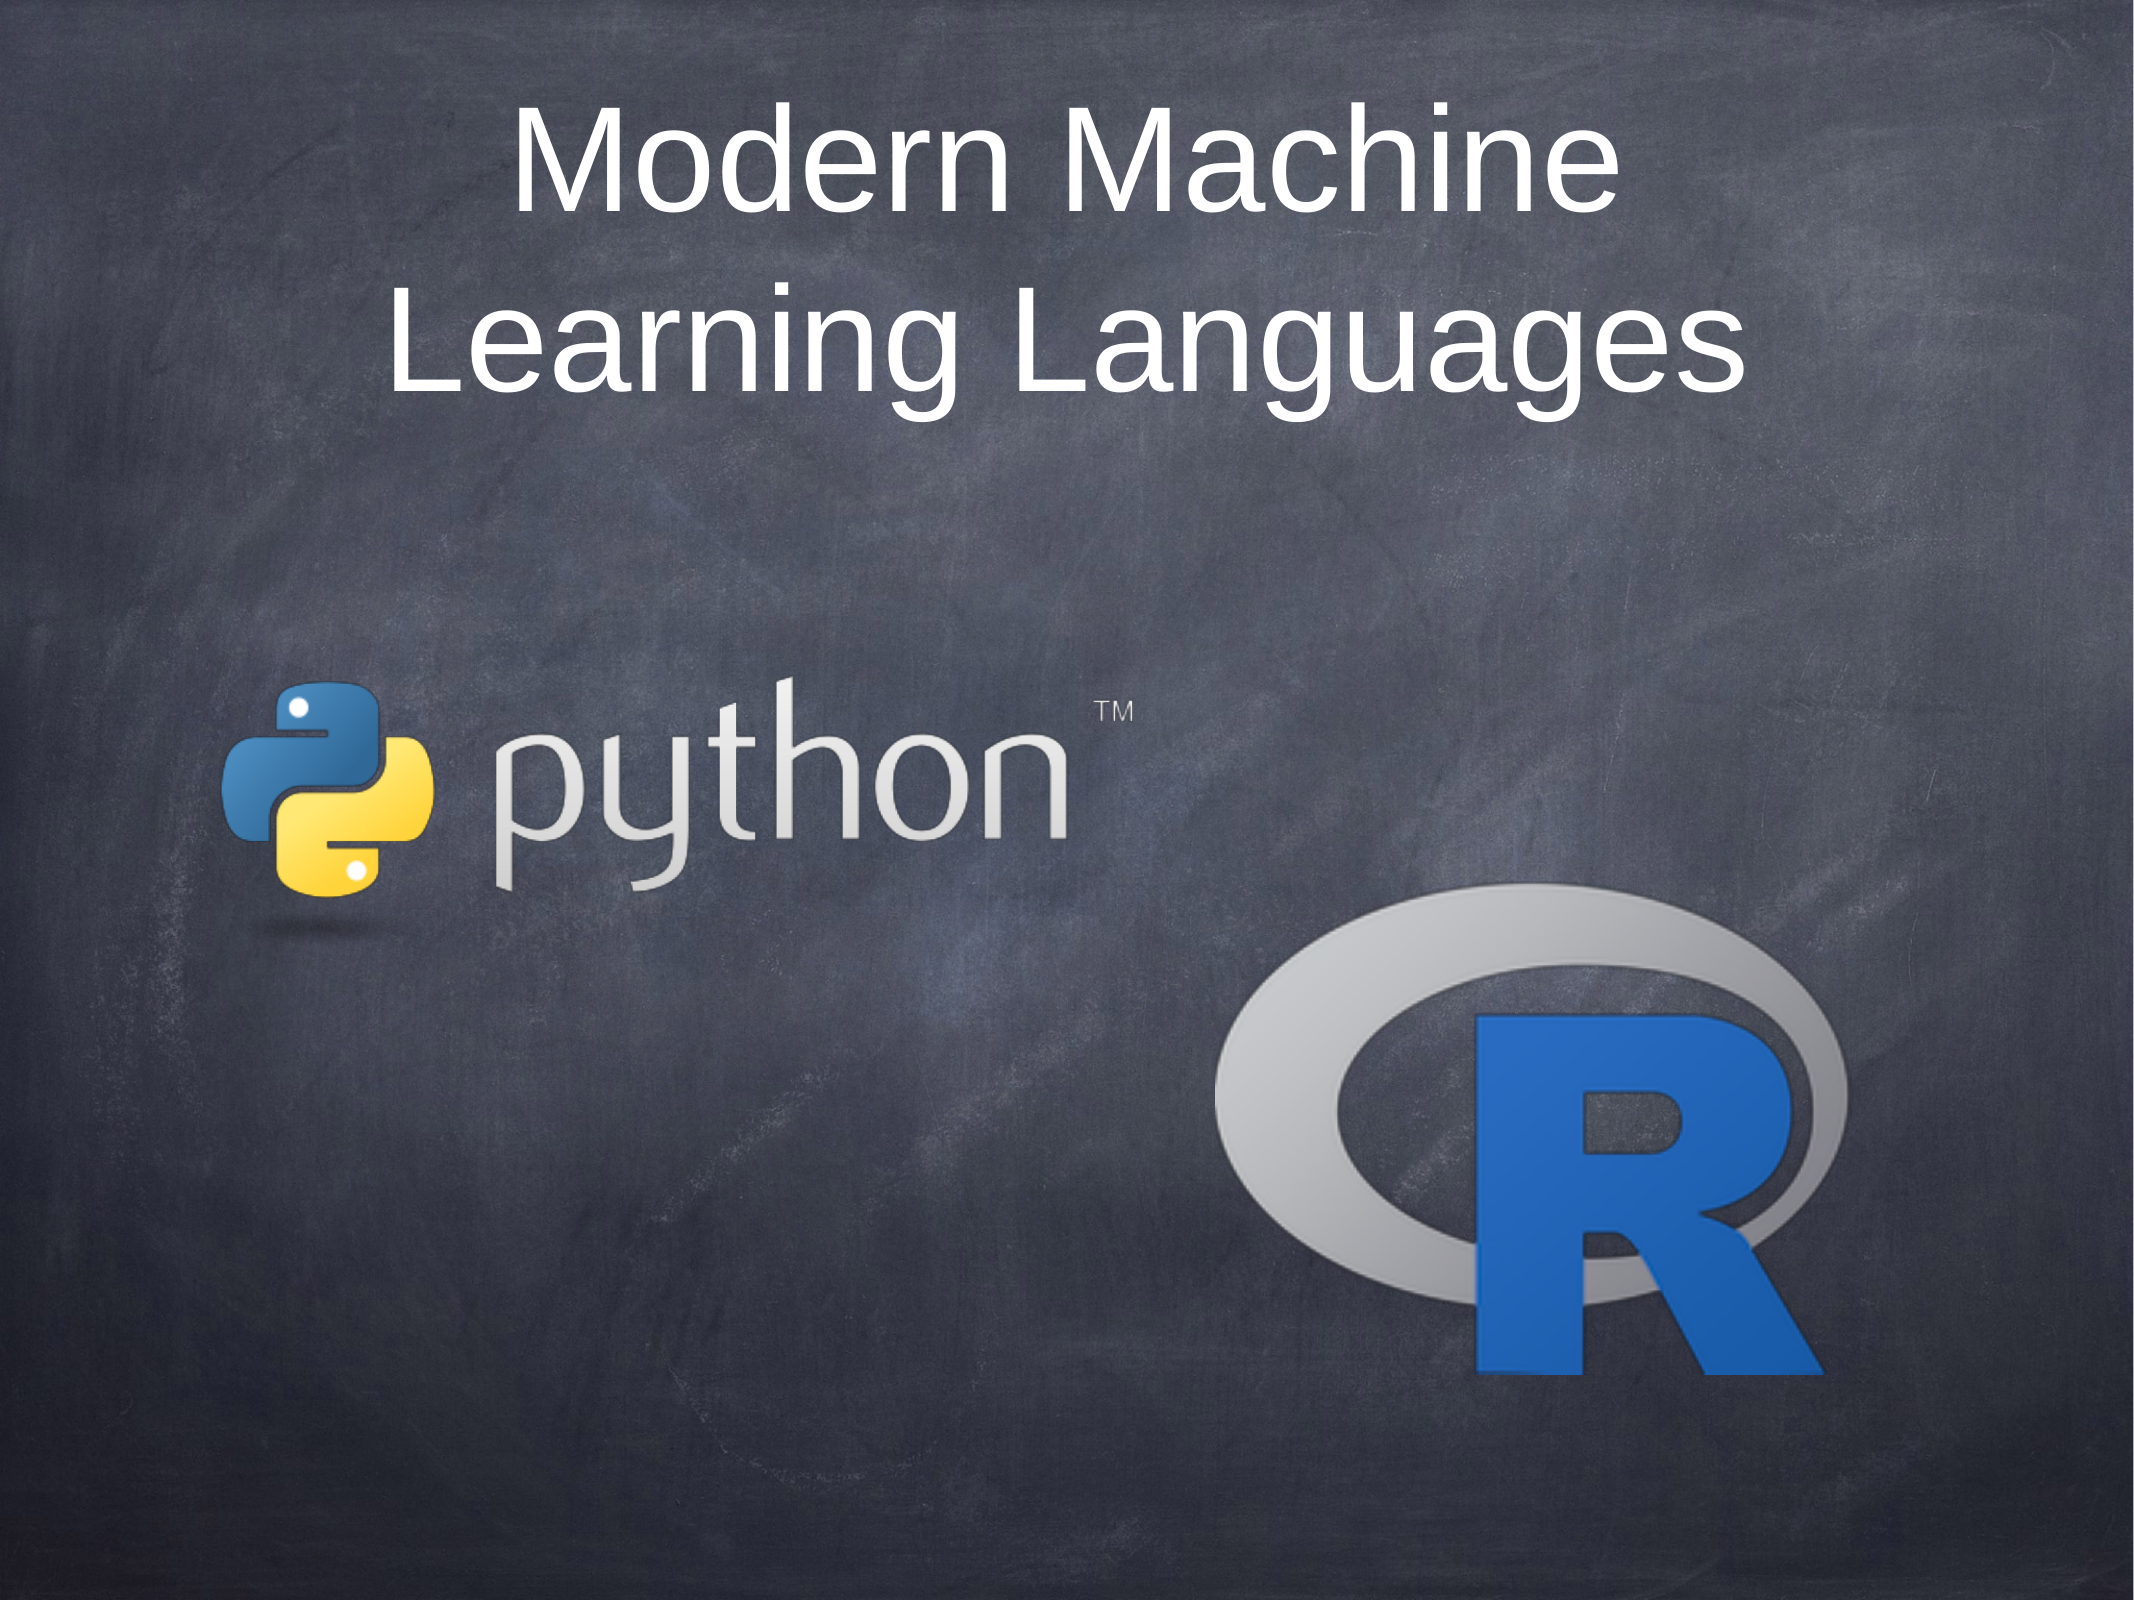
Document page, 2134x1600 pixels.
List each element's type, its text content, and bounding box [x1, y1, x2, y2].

title Modern Machine Learning Languages [207, 32, 1926, 451]
picture [0, 0, 2134, 1600]
